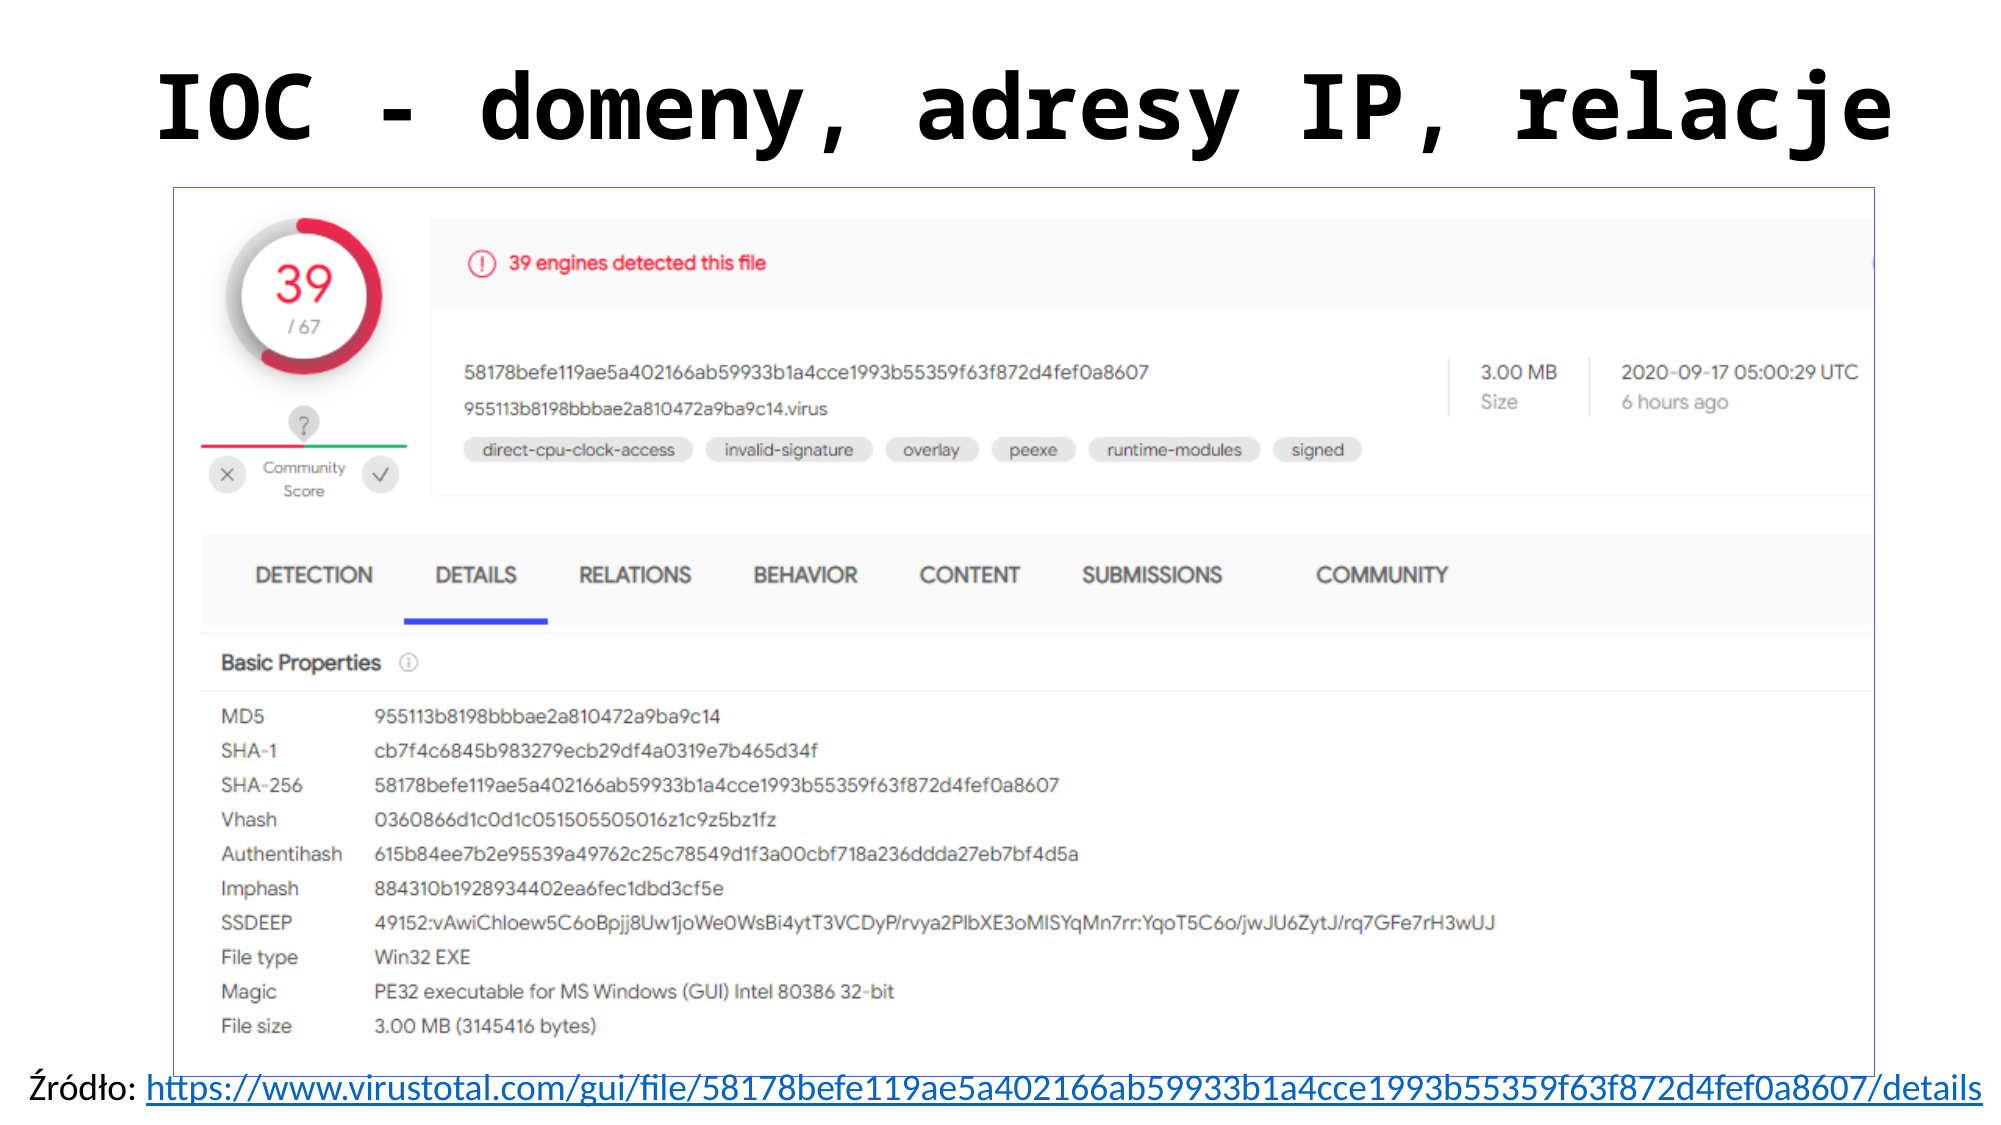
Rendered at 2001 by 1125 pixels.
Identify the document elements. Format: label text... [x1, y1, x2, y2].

text_box Źródło: https://www.virustotal.com/gui/file/58178befe119ae5a402166ab59933b1a4cce1993b55359f63f872d4fef0a8607/details [13, 1056, 2000, 1116]
picture [173, 187, 1875, 1077]
title IOC - domeny, adresy IP, relacje [125, 18, 1925, 202]
